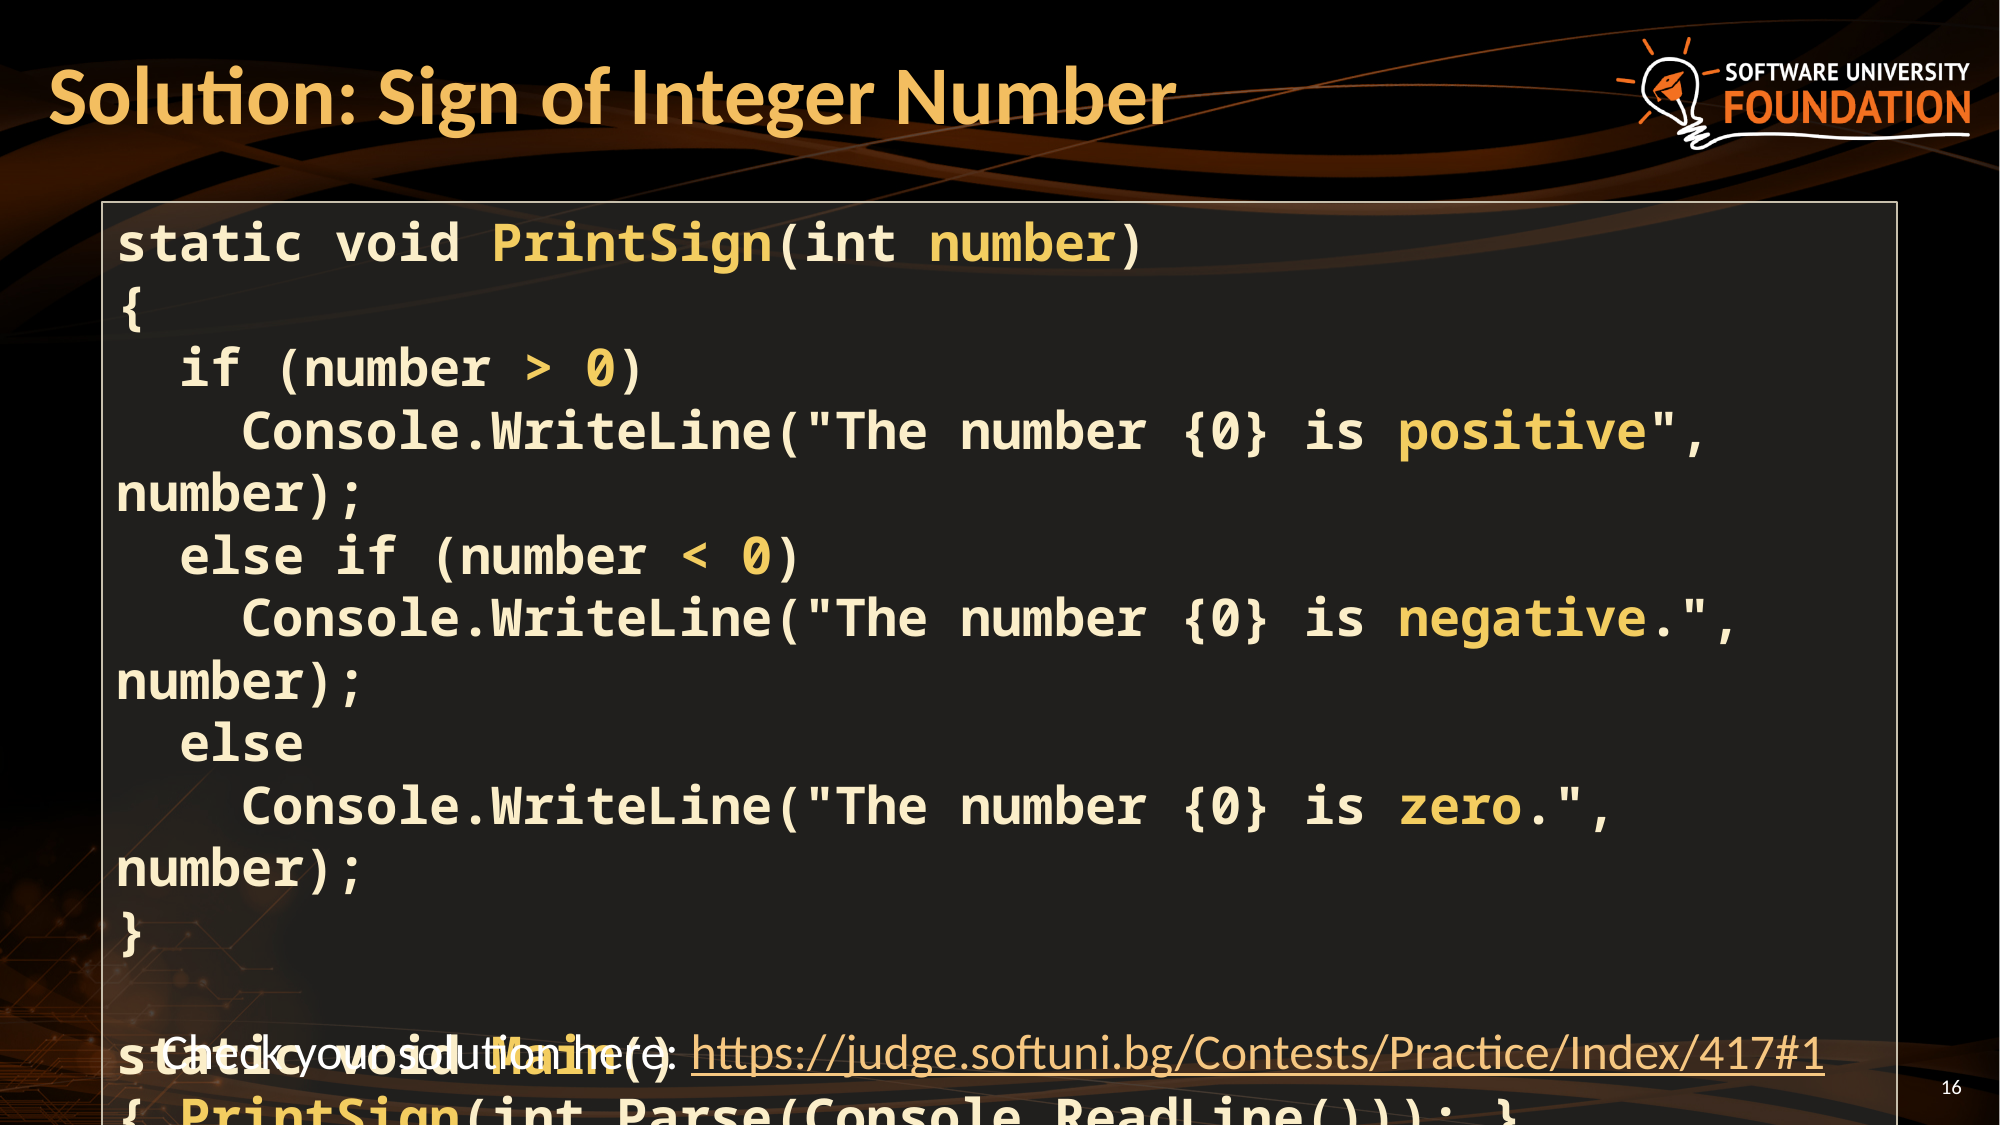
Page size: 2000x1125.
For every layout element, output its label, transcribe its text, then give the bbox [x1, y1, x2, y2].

title Solution: Sign of Integer Number [30, 6, 1602, 189]
picture [0, 0, 2000, 1125]
slide_number 16 [1898, 1070, 1968, 1103]
text_box static void PrintSign(int number) { if (number > 0) Console.WriteLine("The number {0} is positive", number); else if (number < 0) Console.WriteLine("The number {0} is negative.", number); else Console.WriteLine("The number {0} is zero.", number); } static void Main() { PrintSign(int.Parse(Console.ReadLine())); } [102, 202, 1898, 1125]
text_box Check your solution here: https://judge.softuni.bg/Contests/Practice/Index/417#1 [124, 1012, 1863, 1088]
